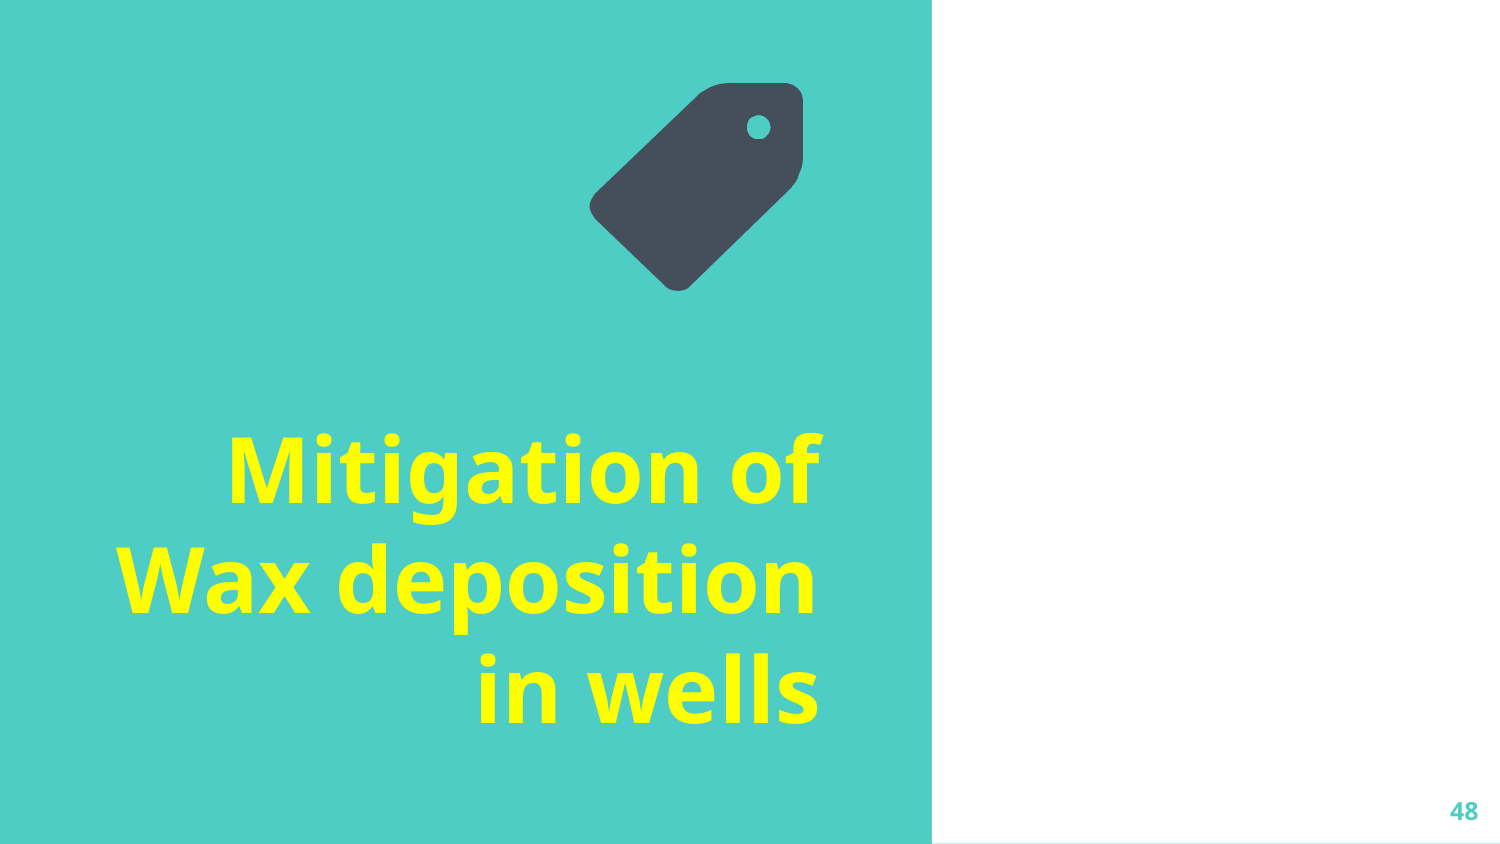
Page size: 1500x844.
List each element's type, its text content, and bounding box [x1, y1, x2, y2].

title Mitigation of Wax deposition in wells [96, 521, 836, 757]
text_box [589, 83, 803, 291]
slide_number 48 [1403, 780, 1494, 832]
